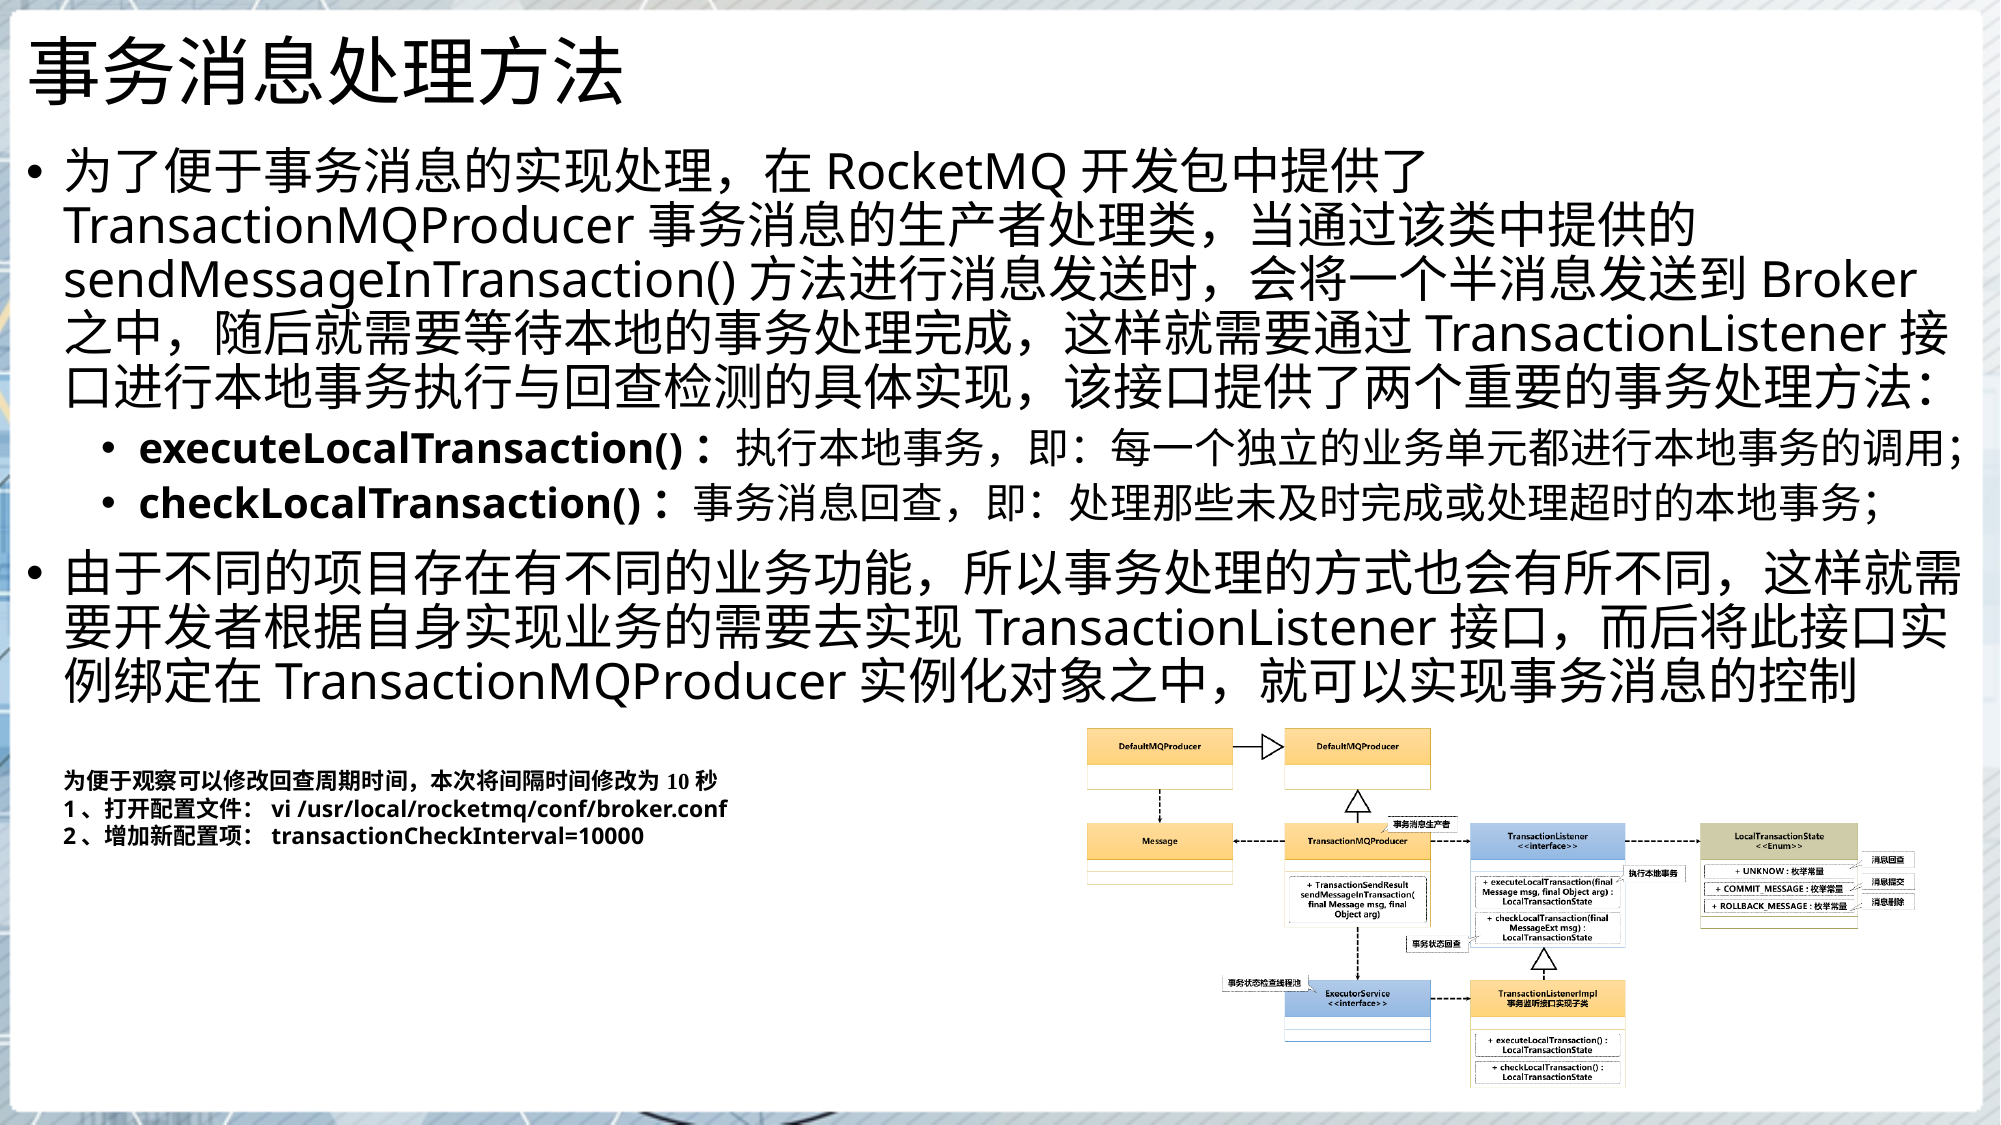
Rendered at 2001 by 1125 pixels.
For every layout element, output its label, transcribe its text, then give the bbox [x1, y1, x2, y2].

picture [0, 0, 2000, 1125]
text_box 为便于观察可以修改回查周期时间，本次将间隔时间修改为10秒 1、打开配置文件：vi /usr/local/rocketmq/conf/broker.conf 2、增加新配置项：transactionCheckInterval=10000 [48, 759, 813, 884]
list 为了便于事务消息的实现处理，在RocketMQ开发包中提供了TransactionMQProducer事务消息的生产者处理类，当通过该类中提供的sendMessageInTransaction()方法进行消息发送时，会将一个半消息发送到Broker之中，随后就需要等待本地的事务处理完成，这样就需要通过TransactionListener接口进行本地事务执行与回查检测的具体实现，该接口提供了两个重要的事务处理方法： executeLocalTransaction()：执行本地事务，即：每一个独立的业务单元都进行本地事务的调用； checkLocalTransaction()：事务消息回查，即：处理那些未及时完成或处理超时的本地事务； 由于不同的项目存在有不同的业务功能，所以事务处理的方式也会有所不同，这样就需要开发者根据自身实现业务的需要去实现TransactionListener接口，而后将此接口实例绑定在TransactionMQProducer实例化对象之中，就可以实现事务消息的控制 [11, 139, 1983, 1113]
title 事务消息处理方法 [11, 11, 1983, 139]
